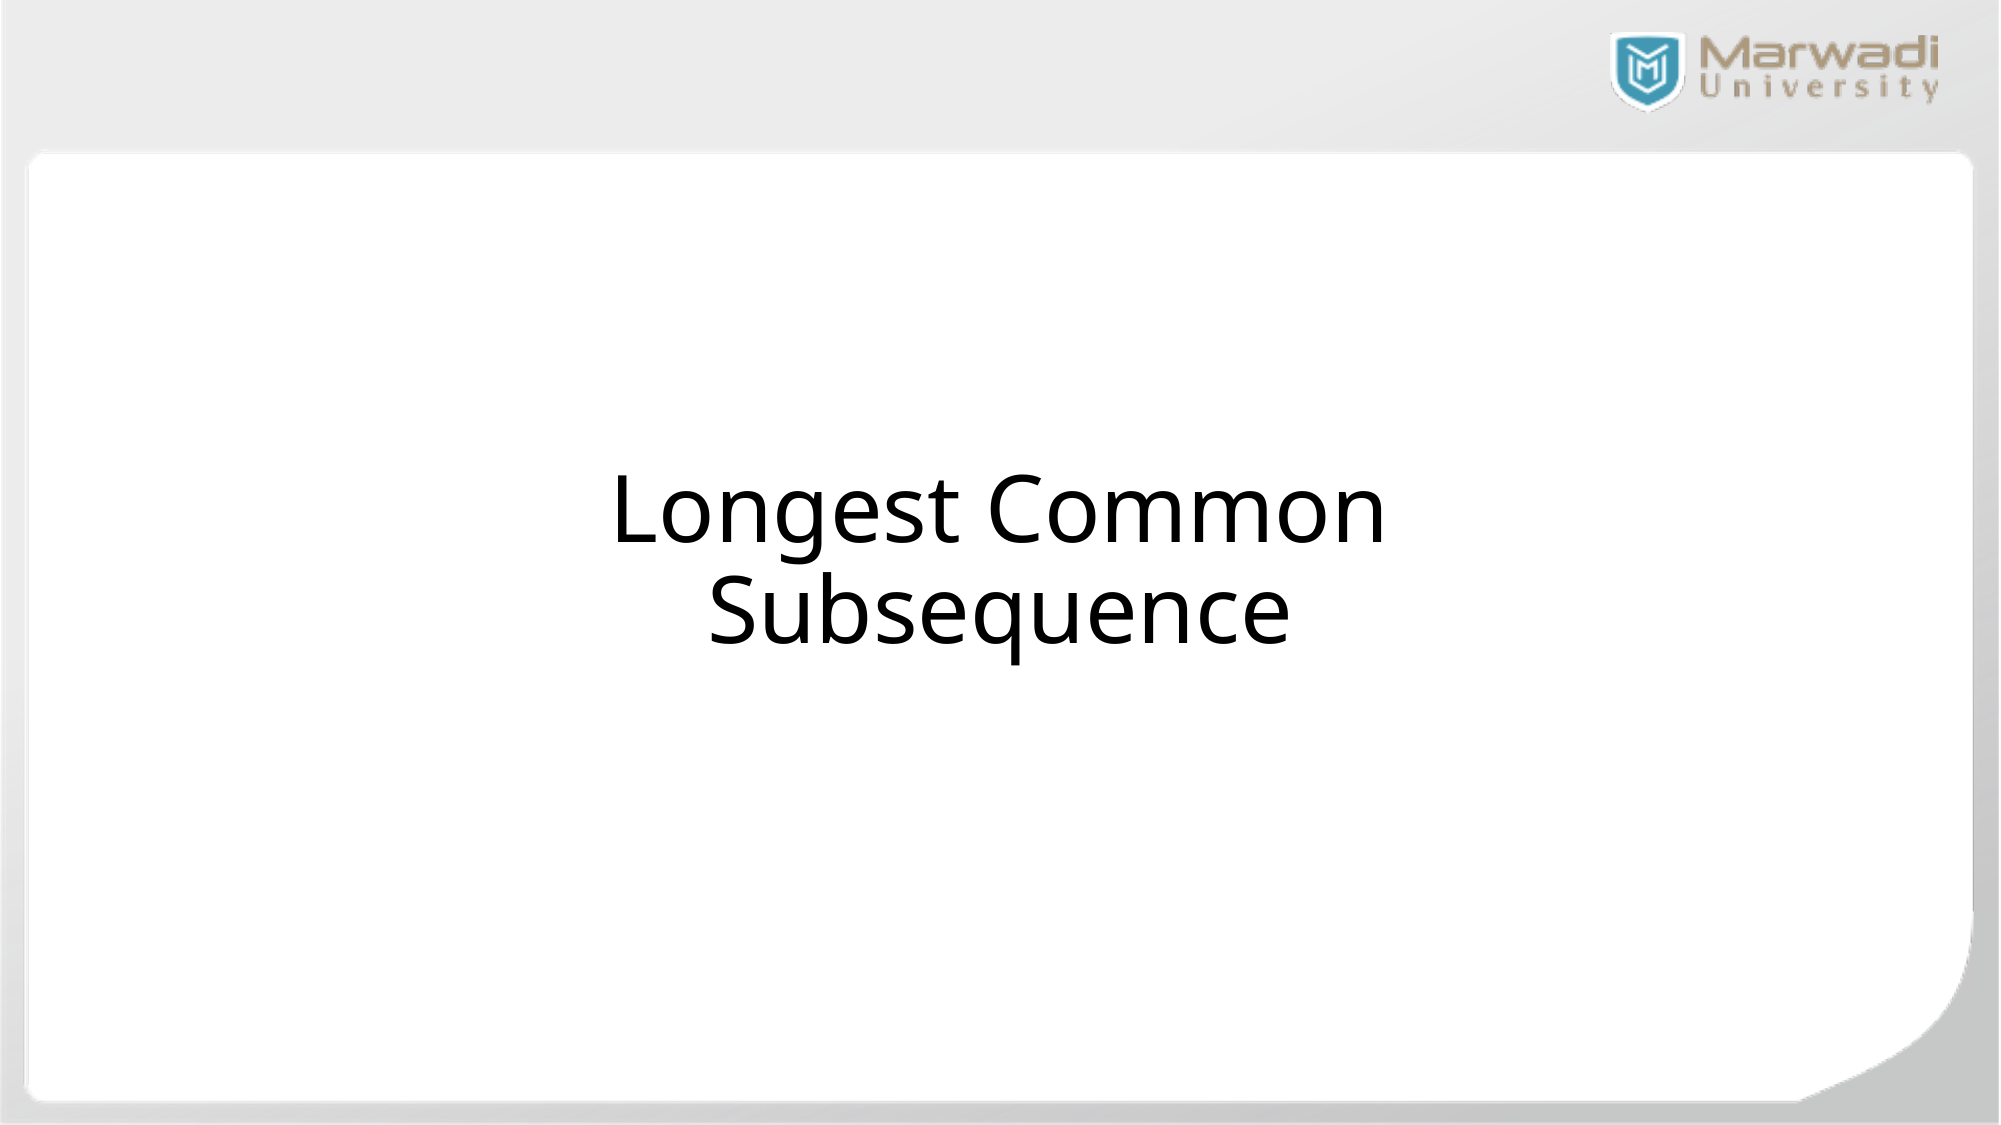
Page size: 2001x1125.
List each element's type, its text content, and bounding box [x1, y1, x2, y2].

title Longest Common Subsequence [449, 446, 1551, 679]
picture [0, 0, 1999, 1125]
